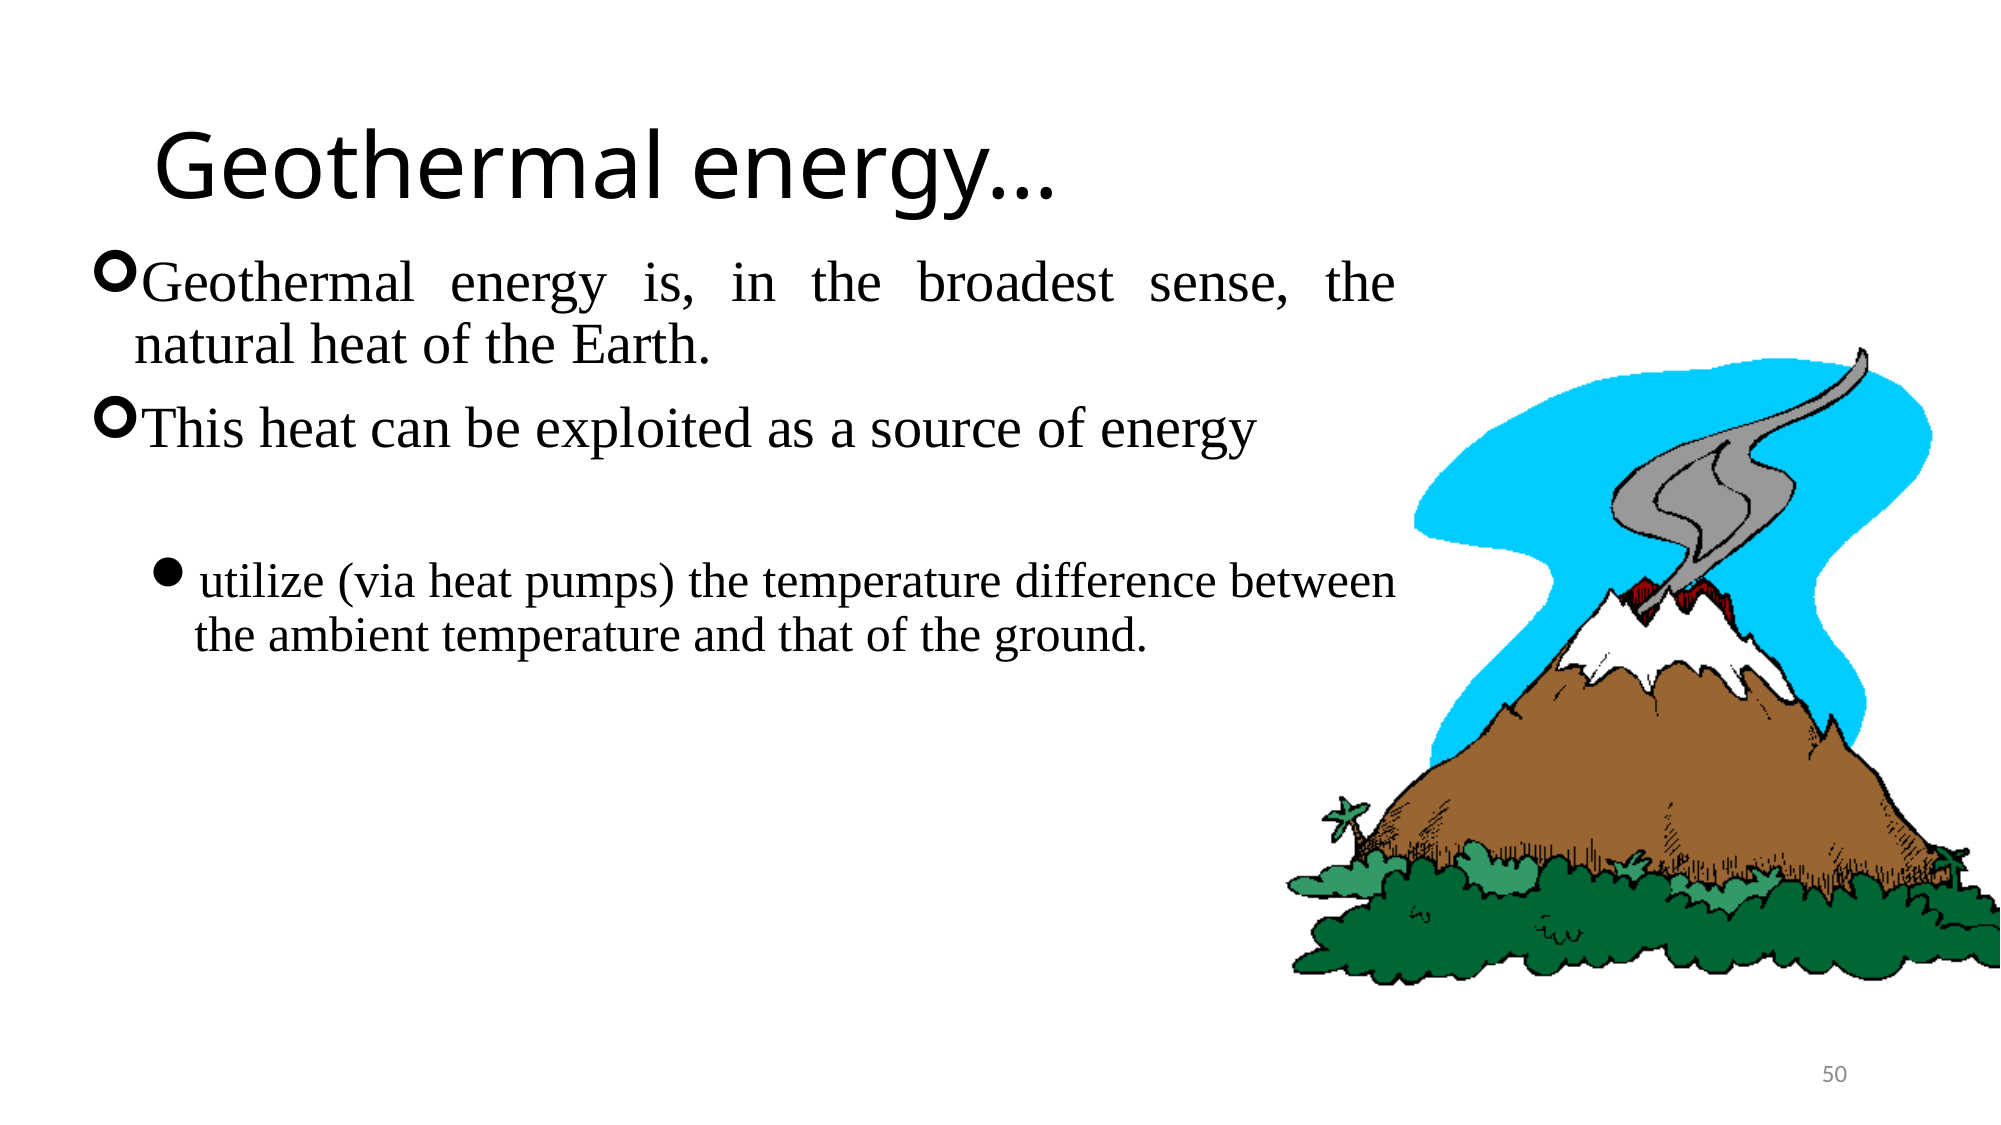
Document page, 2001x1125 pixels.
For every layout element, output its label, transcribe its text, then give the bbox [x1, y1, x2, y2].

list Geothermal energy is, in the broadest sense, the natural heat of the Earth. This heat can be exploited as a source of energy utilize (via heat pumps) the temperature difference between the ambient temperature and that of the ground. [74, 243, 1413, 1043]
picture [1283, 332, 2000, 992]
title Geothermal energy… [137, 59, 1863, 278]
slide_number 50 [1412, 1042, 1863, 1103]
